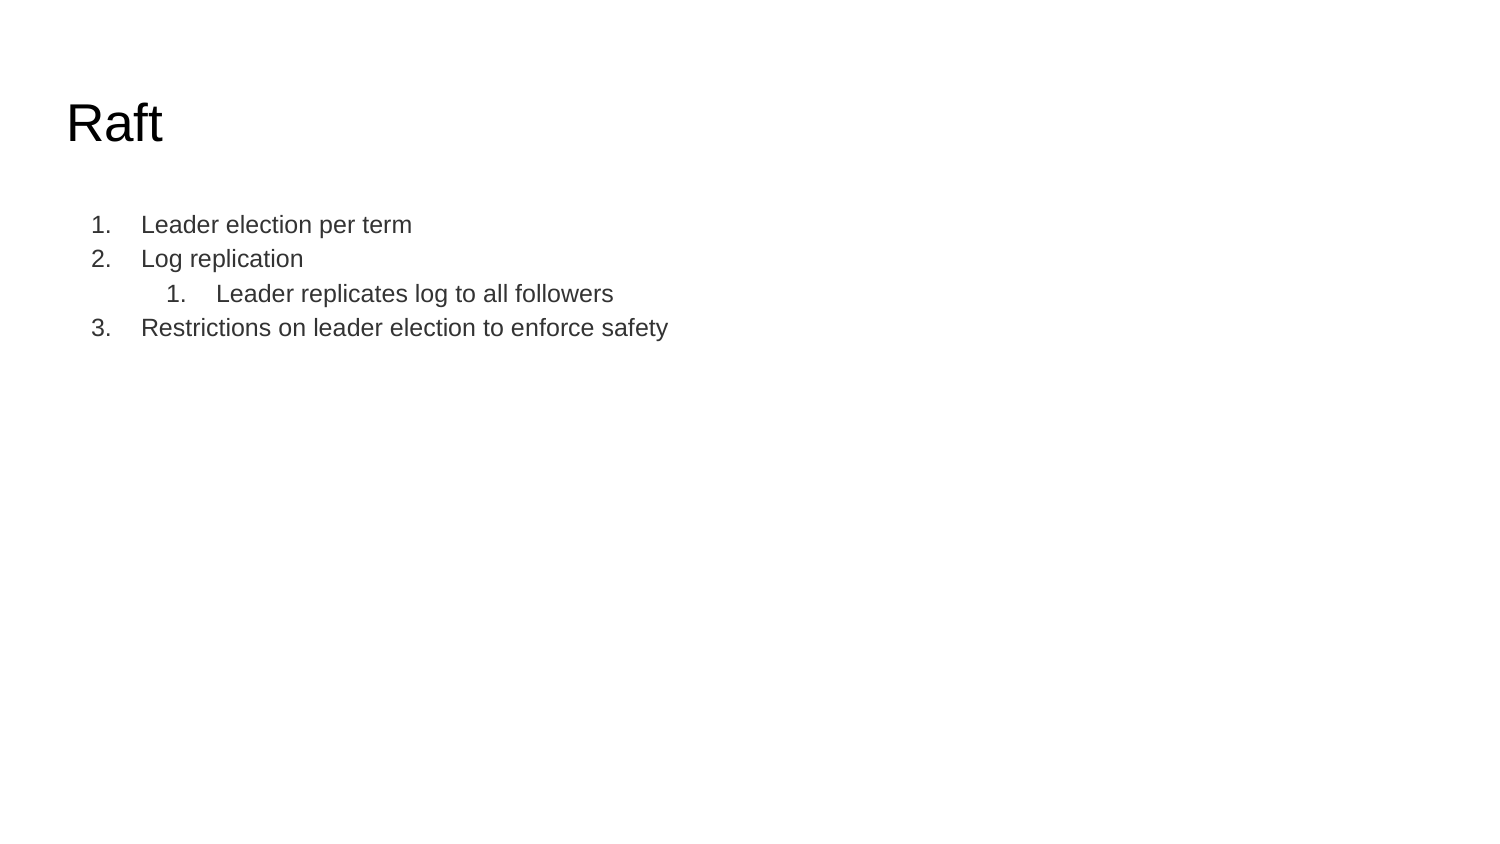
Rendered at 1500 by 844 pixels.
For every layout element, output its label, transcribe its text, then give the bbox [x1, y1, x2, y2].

title Raft [51, 72, 1449, 167]
list Leader election per term Log replication Leader replicates log to all followers Restrictions on leader election to enforce safety [51, 189, 1449, 750]
